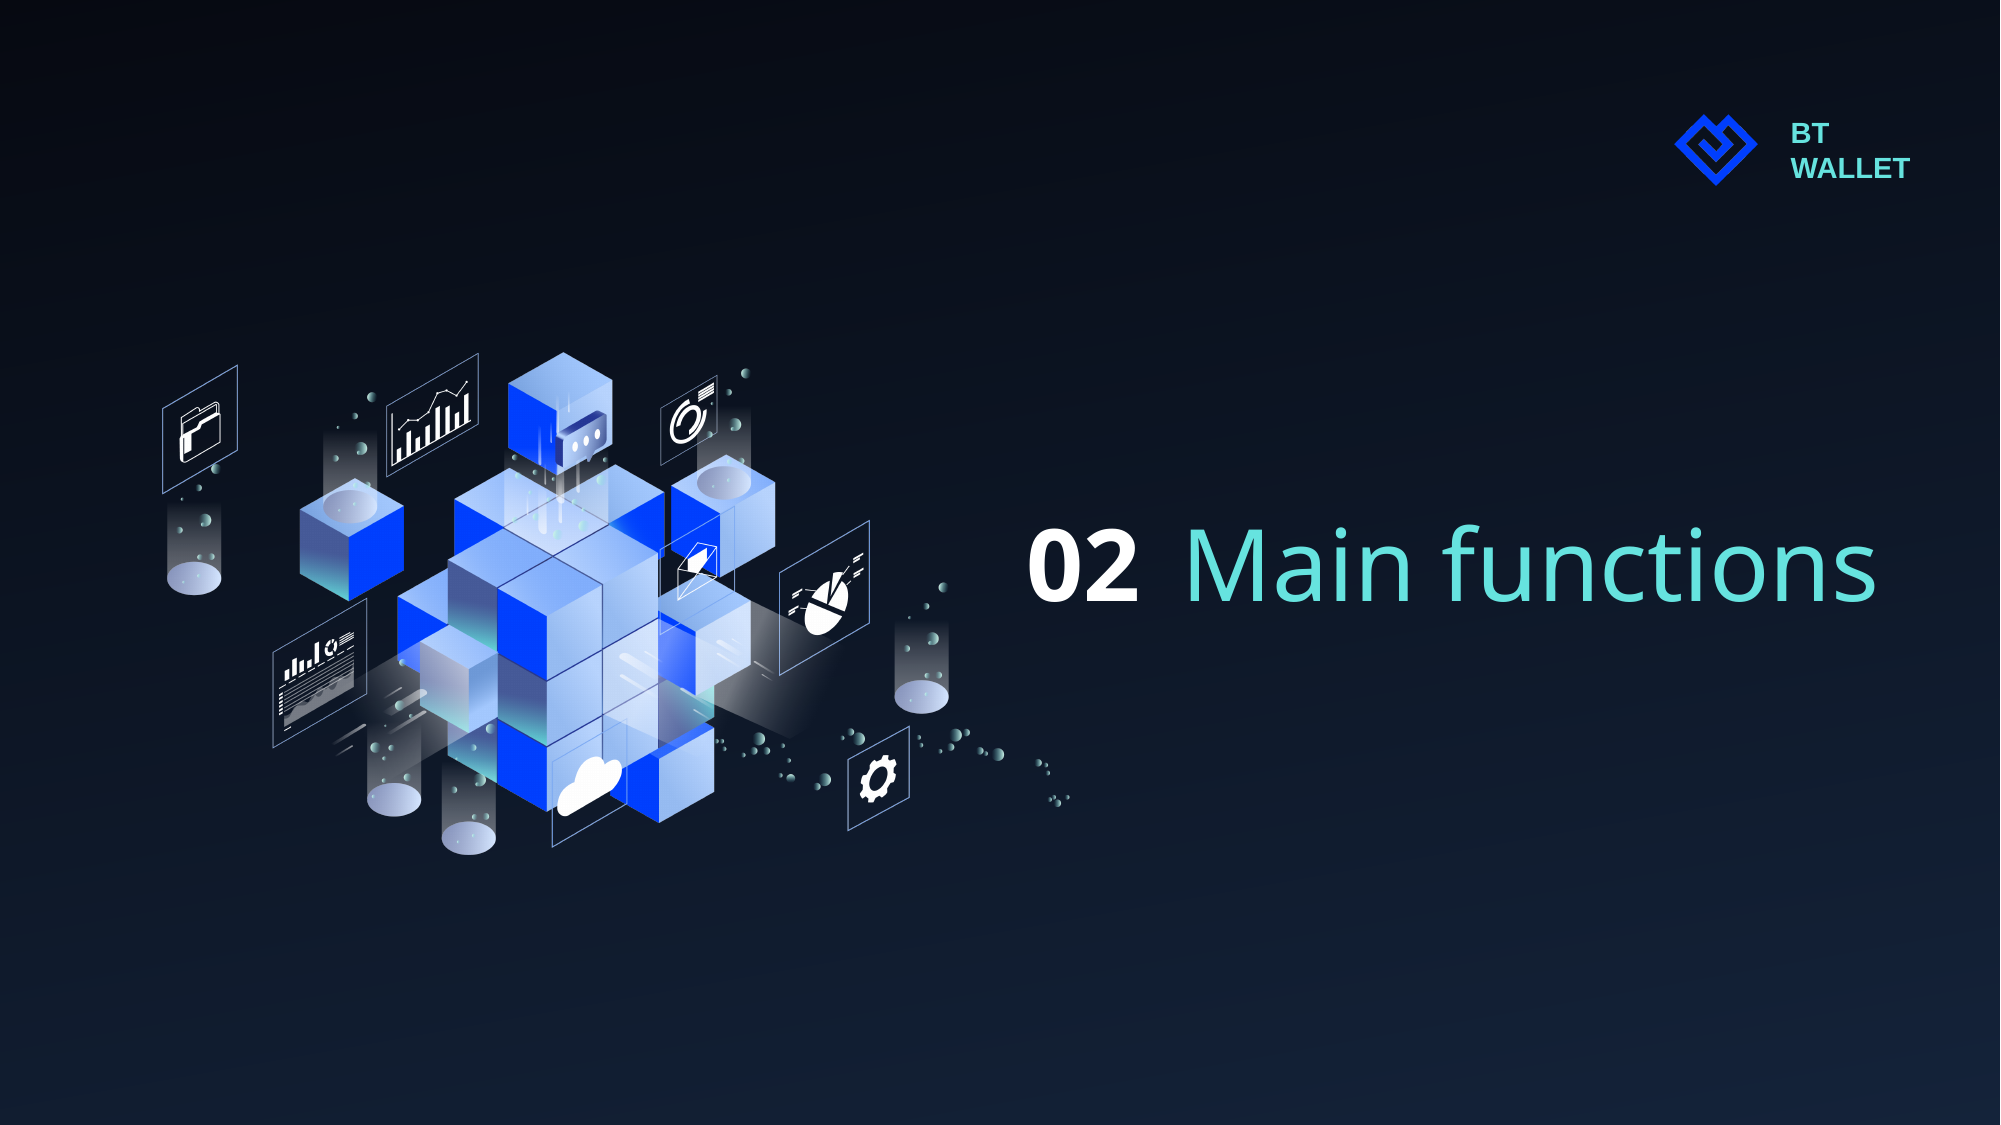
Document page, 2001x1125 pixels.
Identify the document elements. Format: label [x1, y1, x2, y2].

picture [79, 236, 1092, 886]
text_box [1674, 107, 1955, 193]
text_box [1092, 494, 1925, 631]
